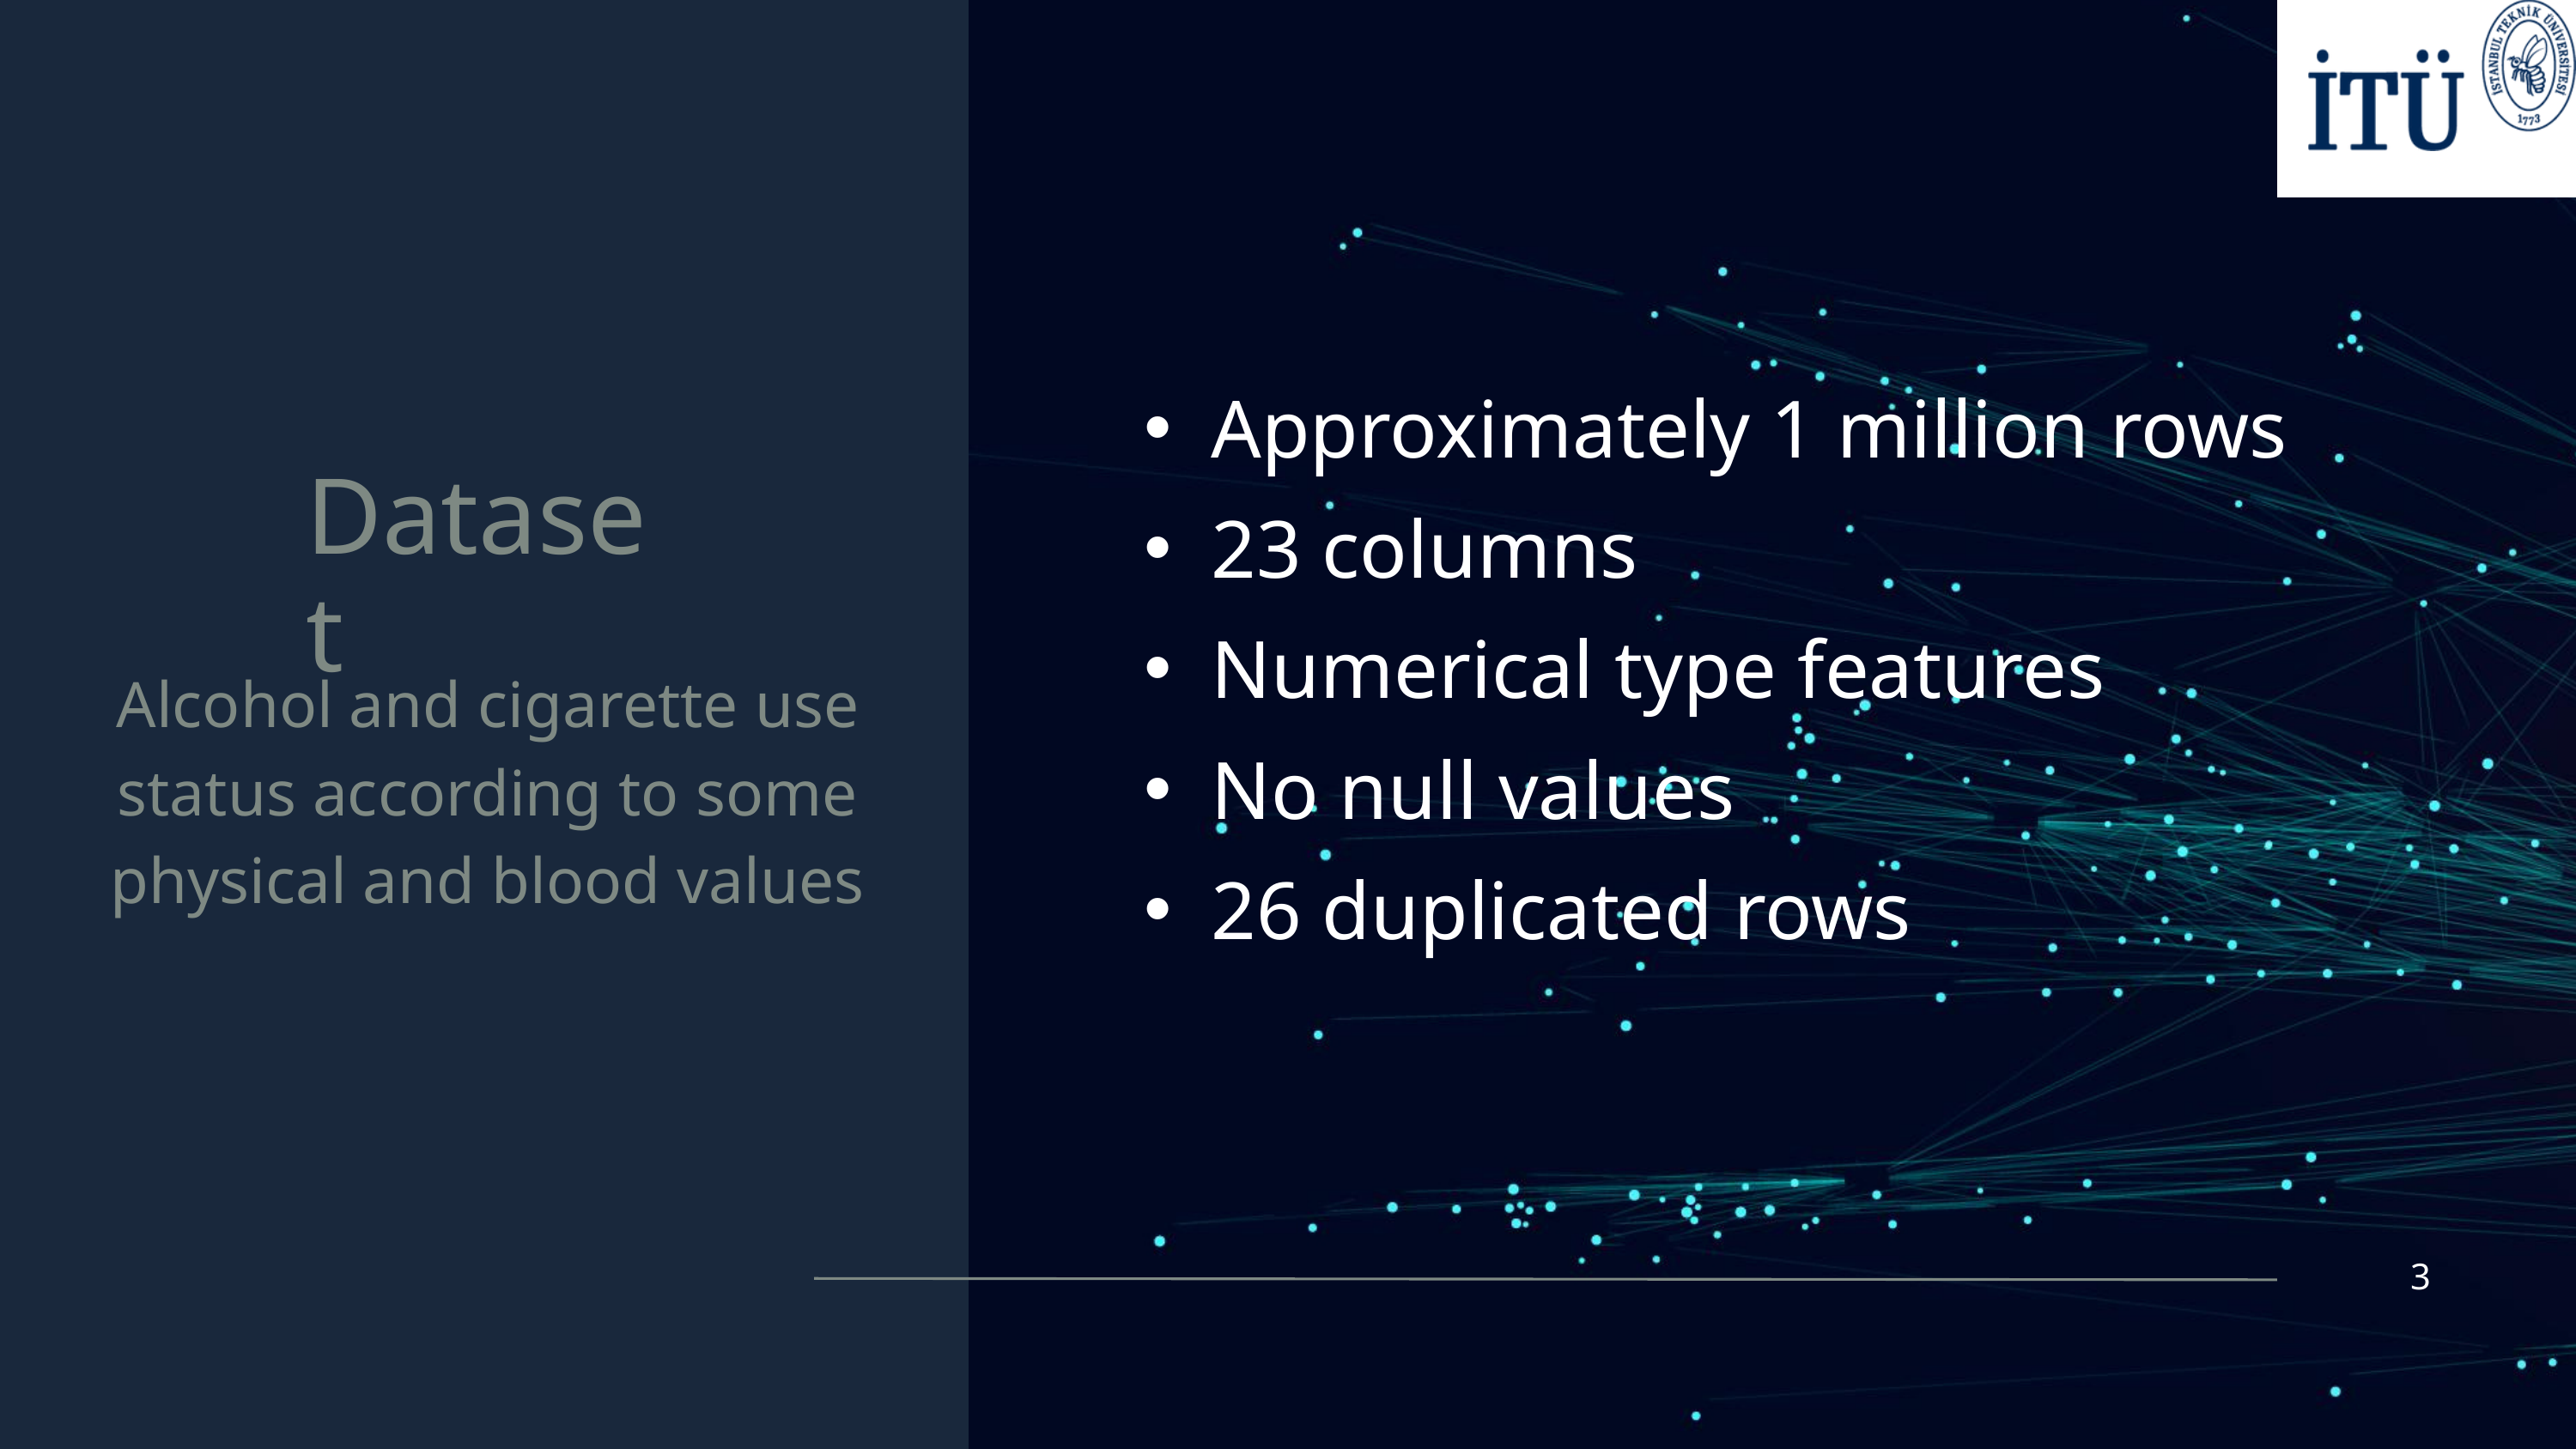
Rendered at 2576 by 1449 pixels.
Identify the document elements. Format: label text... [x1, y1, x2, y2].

text_box [971, 0, 2576, 1449]
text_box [2276, 0, 2576, 198]
text_box Approximately 1 million rows 23 columns Numerical type features No null values 26 duplicated rows [1076, 354, 2494, 955]
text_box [0, 0, 969, 1449]
text_box 3 [2256, 1246, 2432, 1297]
